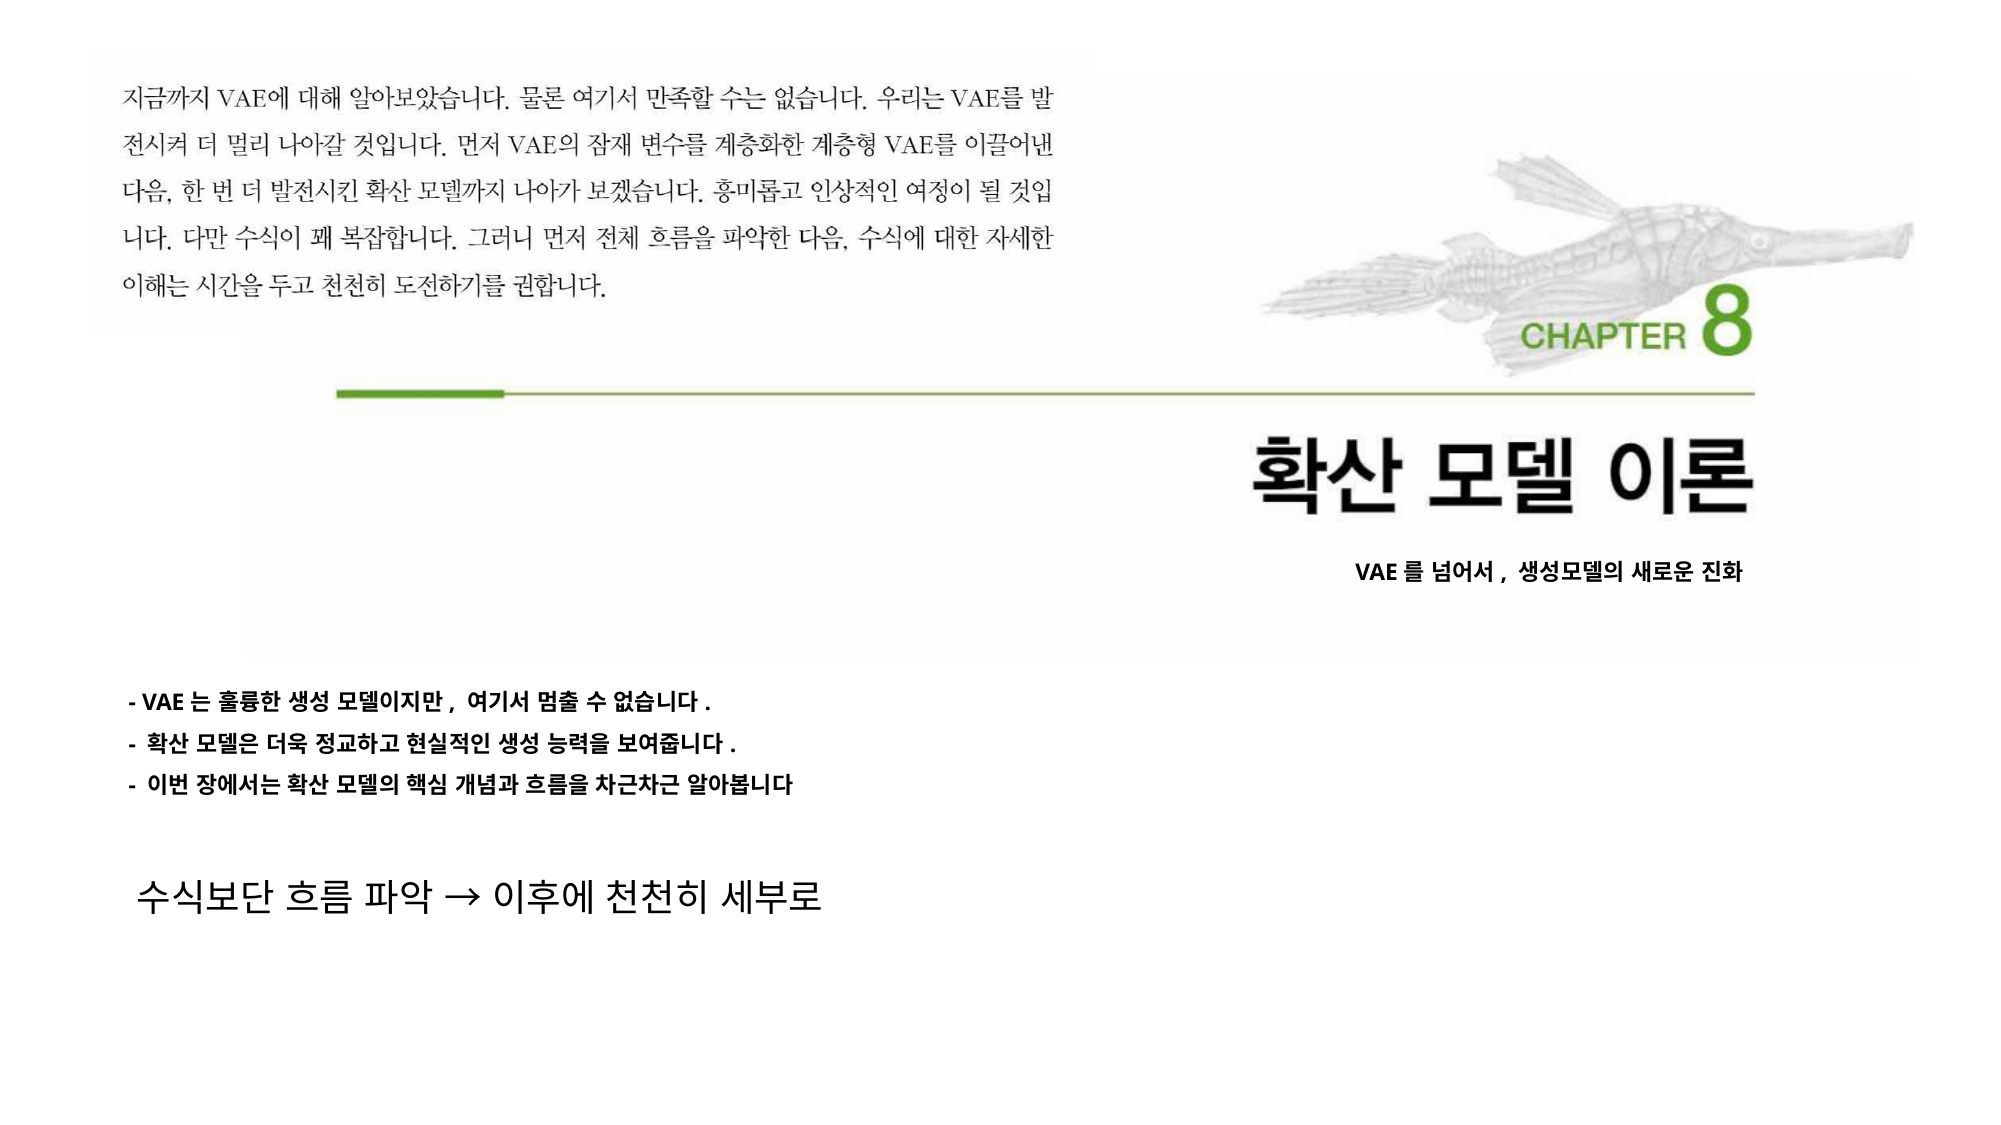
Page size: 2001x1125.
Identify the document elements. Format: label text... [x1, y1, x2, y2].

text_box - VAE는 훌륭한 생성 모델이지만, 여기서 멈출 수 없습니다. - 확산 모델은 더욱 정교하고 현실적인 생성 능력을 보여줍니다. - 이번 장에서는 확산 모델의 핵심 개념과 흐름을 차근차근 알아봅니다 [113, 666, 1095, 806]
picture [94, 47, 1916, 662]
text_box 수식보단 흐름 파악 → 이후에 천천히 세부로 [122, 866, 1122, 927]
